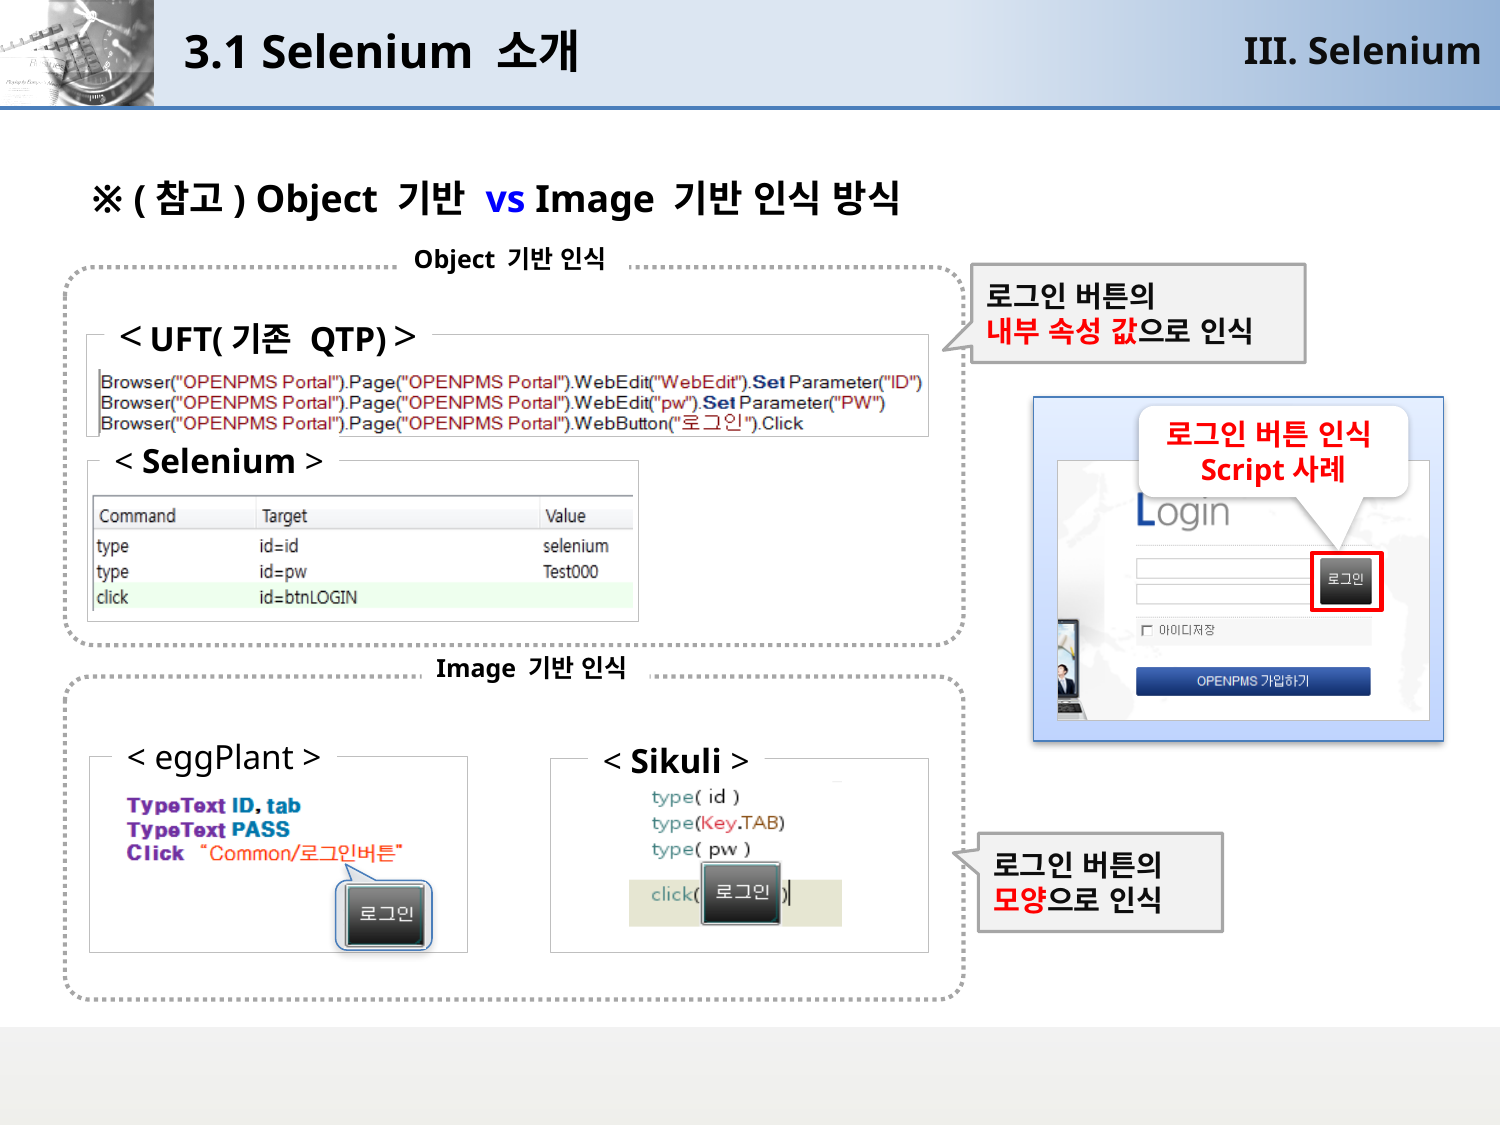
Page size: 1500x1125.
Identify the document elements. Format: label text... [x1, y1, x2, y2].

text_box Image 기반 인식 [421, 646, 650, 690]
text_box < Sikuli > [588, 732, 765, 788]
text_box [62, 674, 966, 1002]
picture [90, 491, 633, 611]
text_box 로그인 버튼 인식 Script사례 [1138, 405, 1410, 459]
text_box [548, 757, 930, 954]
picture [628, 781, 842, 932]
text_box [337, 754, 469, 954]
picture [1056, 460, 1430, 721]
picture [115, 781, 427, 949]
text_box < eggPlant > [112, 728, 337, 783]
list ※ (참고) Object 기반 vs Image 기반 인식 방식 [76, 149, 1459, 504]
text_box [87, 754, 335, 954]
title 3.1 Selenium 소개 [169, 7, 1056, 94]
text_box [334, 890, 338, 947]
text_box 로그인 버튼의 모양으로 인식 [951, 831, 1225, 934]
text_box III. Selenium [1021, 19, 1483, 78]
text_box Object 기반 인식 [398, 235, 629, 281]
text_box [62, 265, 966, 648]
picture [98, 369, 929, 436]
text_box 로그인 버튼의 내부 속성 값으로 인식 [941, 262, 1308, 365]
picture [0, 0, 154, 106]
text_box [1033, 396, 1444, 742]
